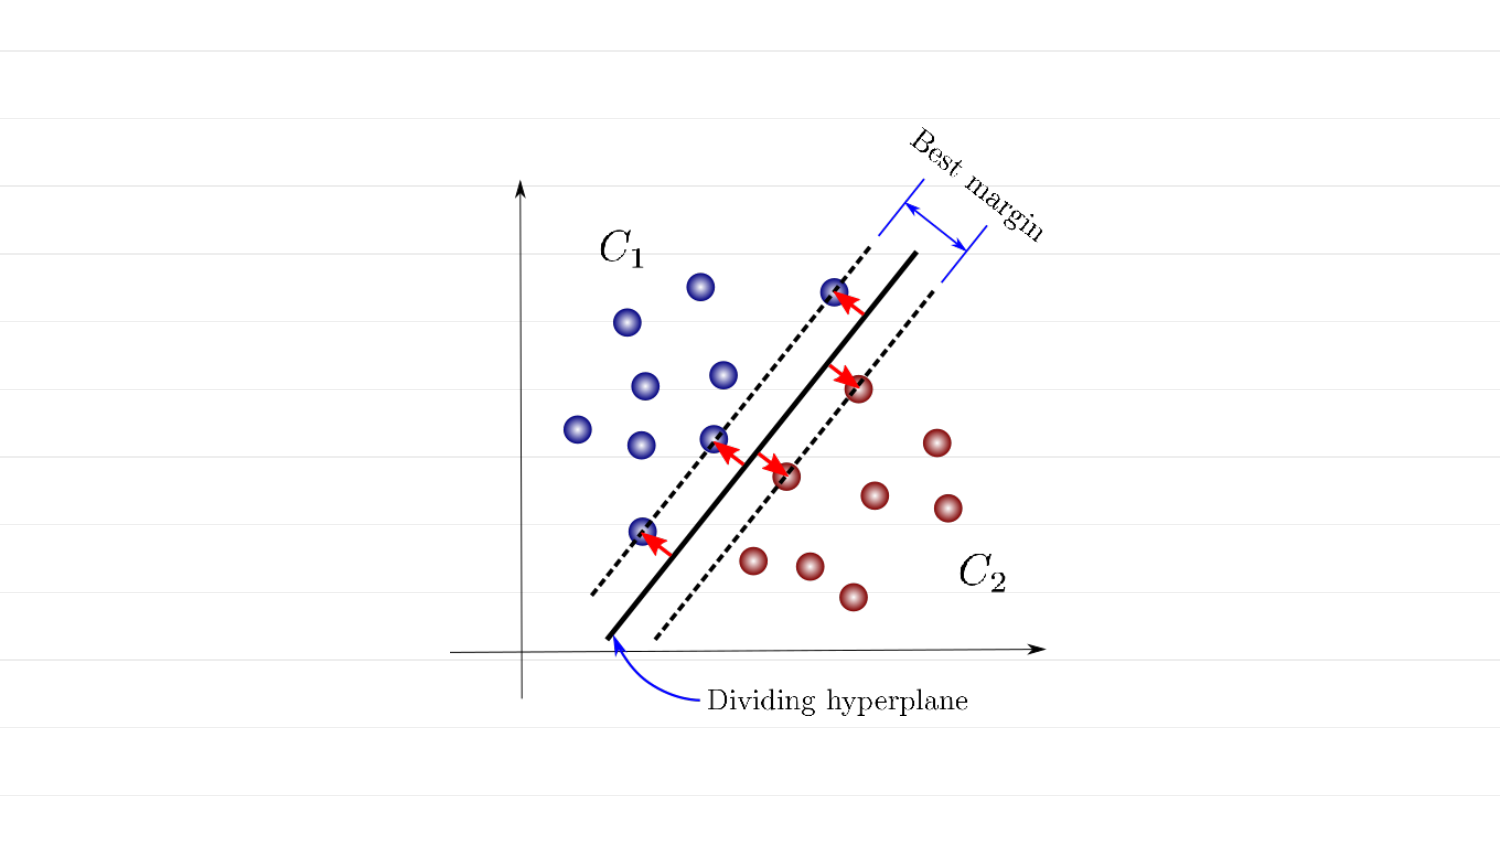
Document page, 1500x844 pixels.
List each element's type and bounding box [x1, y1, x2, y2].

picture [450, 127, 1050, 717]
